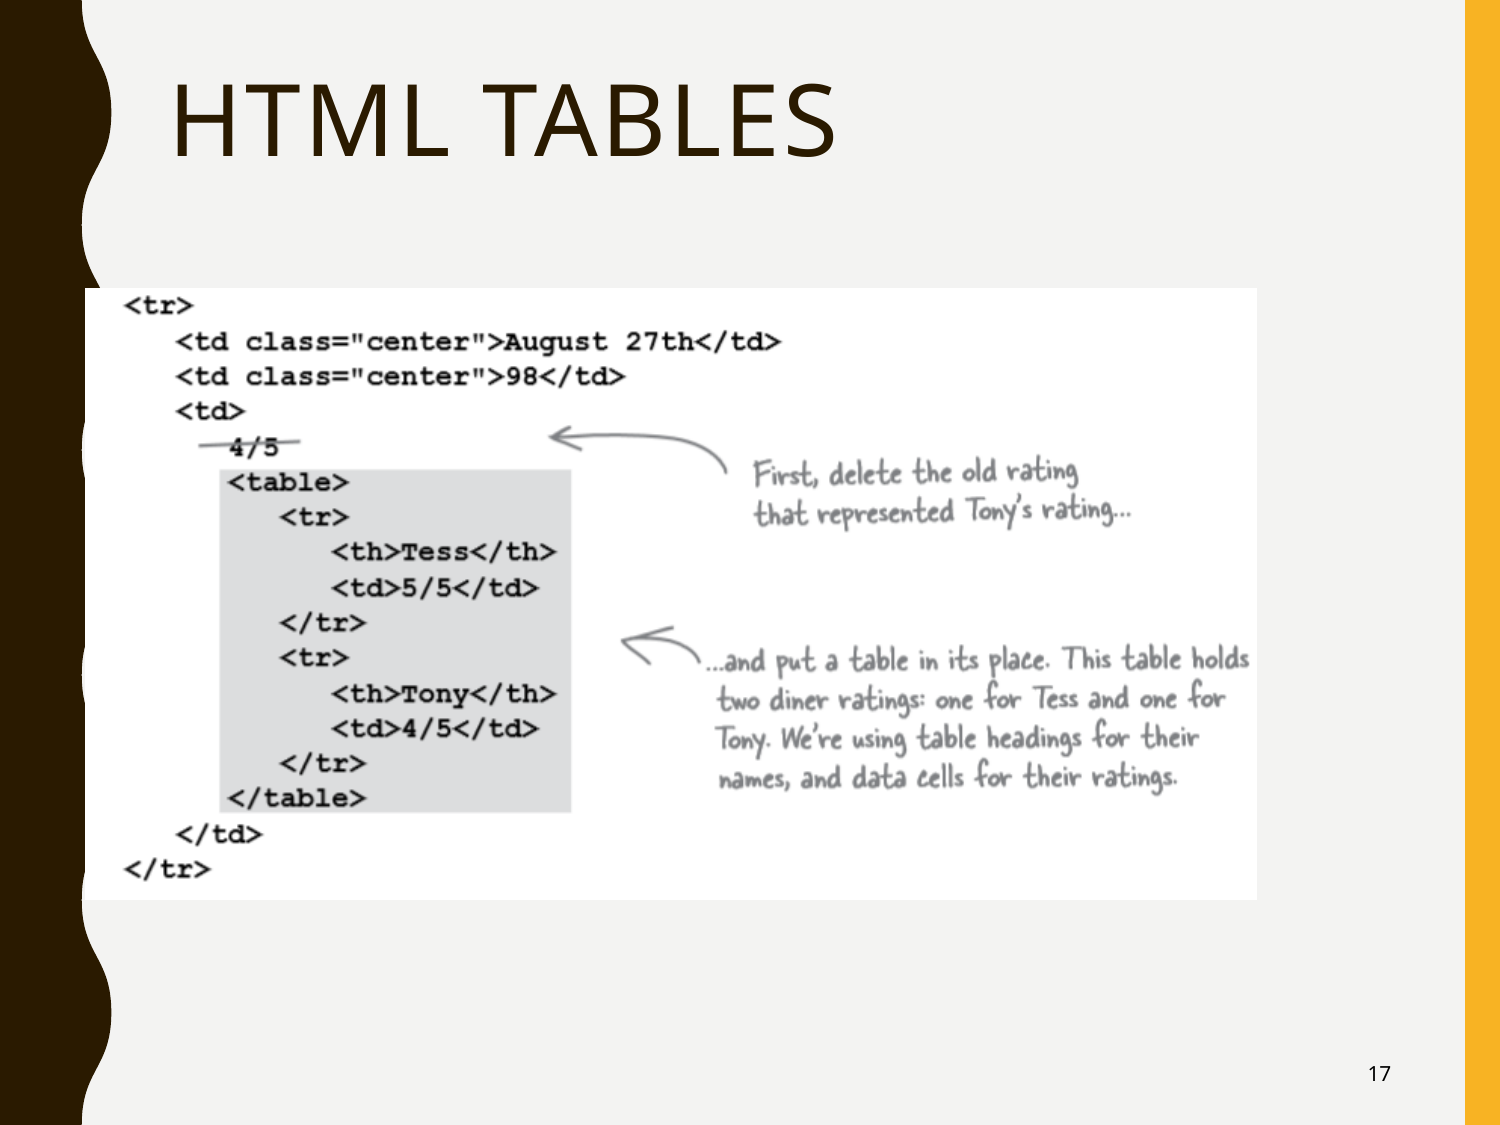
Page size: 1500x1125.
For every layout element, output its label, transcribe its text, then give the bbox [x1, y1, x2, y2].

slide_number 17 [1059, 1045, 1407, 1103]
picture [85, 288, 1257, 900]
title HTML tables [154, 62, 1407, 308]
